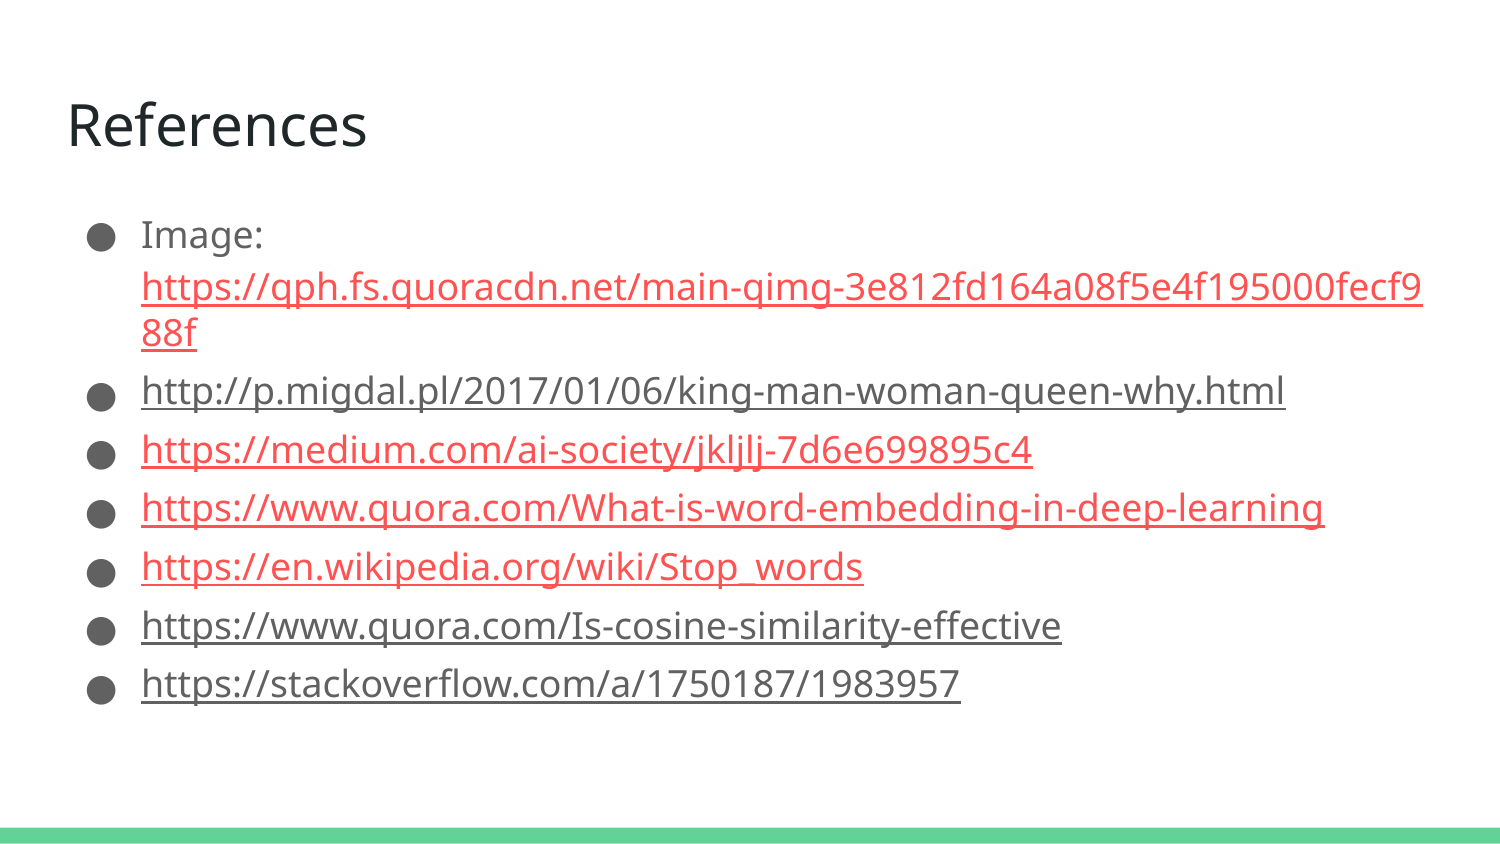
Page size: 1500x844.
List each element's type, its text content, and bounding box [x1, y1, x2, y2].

list Image: https://qph.fs.quoracdn.net/main-qimg-3e812fd164a08f5e4f195000fecf988f http://p.migdal.pl/2017/01/06/king-man-woman-queen-why.html https://medium.com/ai-society/jkljlj-7d6e699895c4 https://www.quora.com/What-is-word-embedding-in-deep-learning https://en.wikipedia.org/wiki/Stop_words https://www.quora.com/Is-cosine-similarity-effective https://stackoverflow.com/a/1750187/1983957 [51, 189, 1449, 750]
title References [51, 72, 1449, 167]
